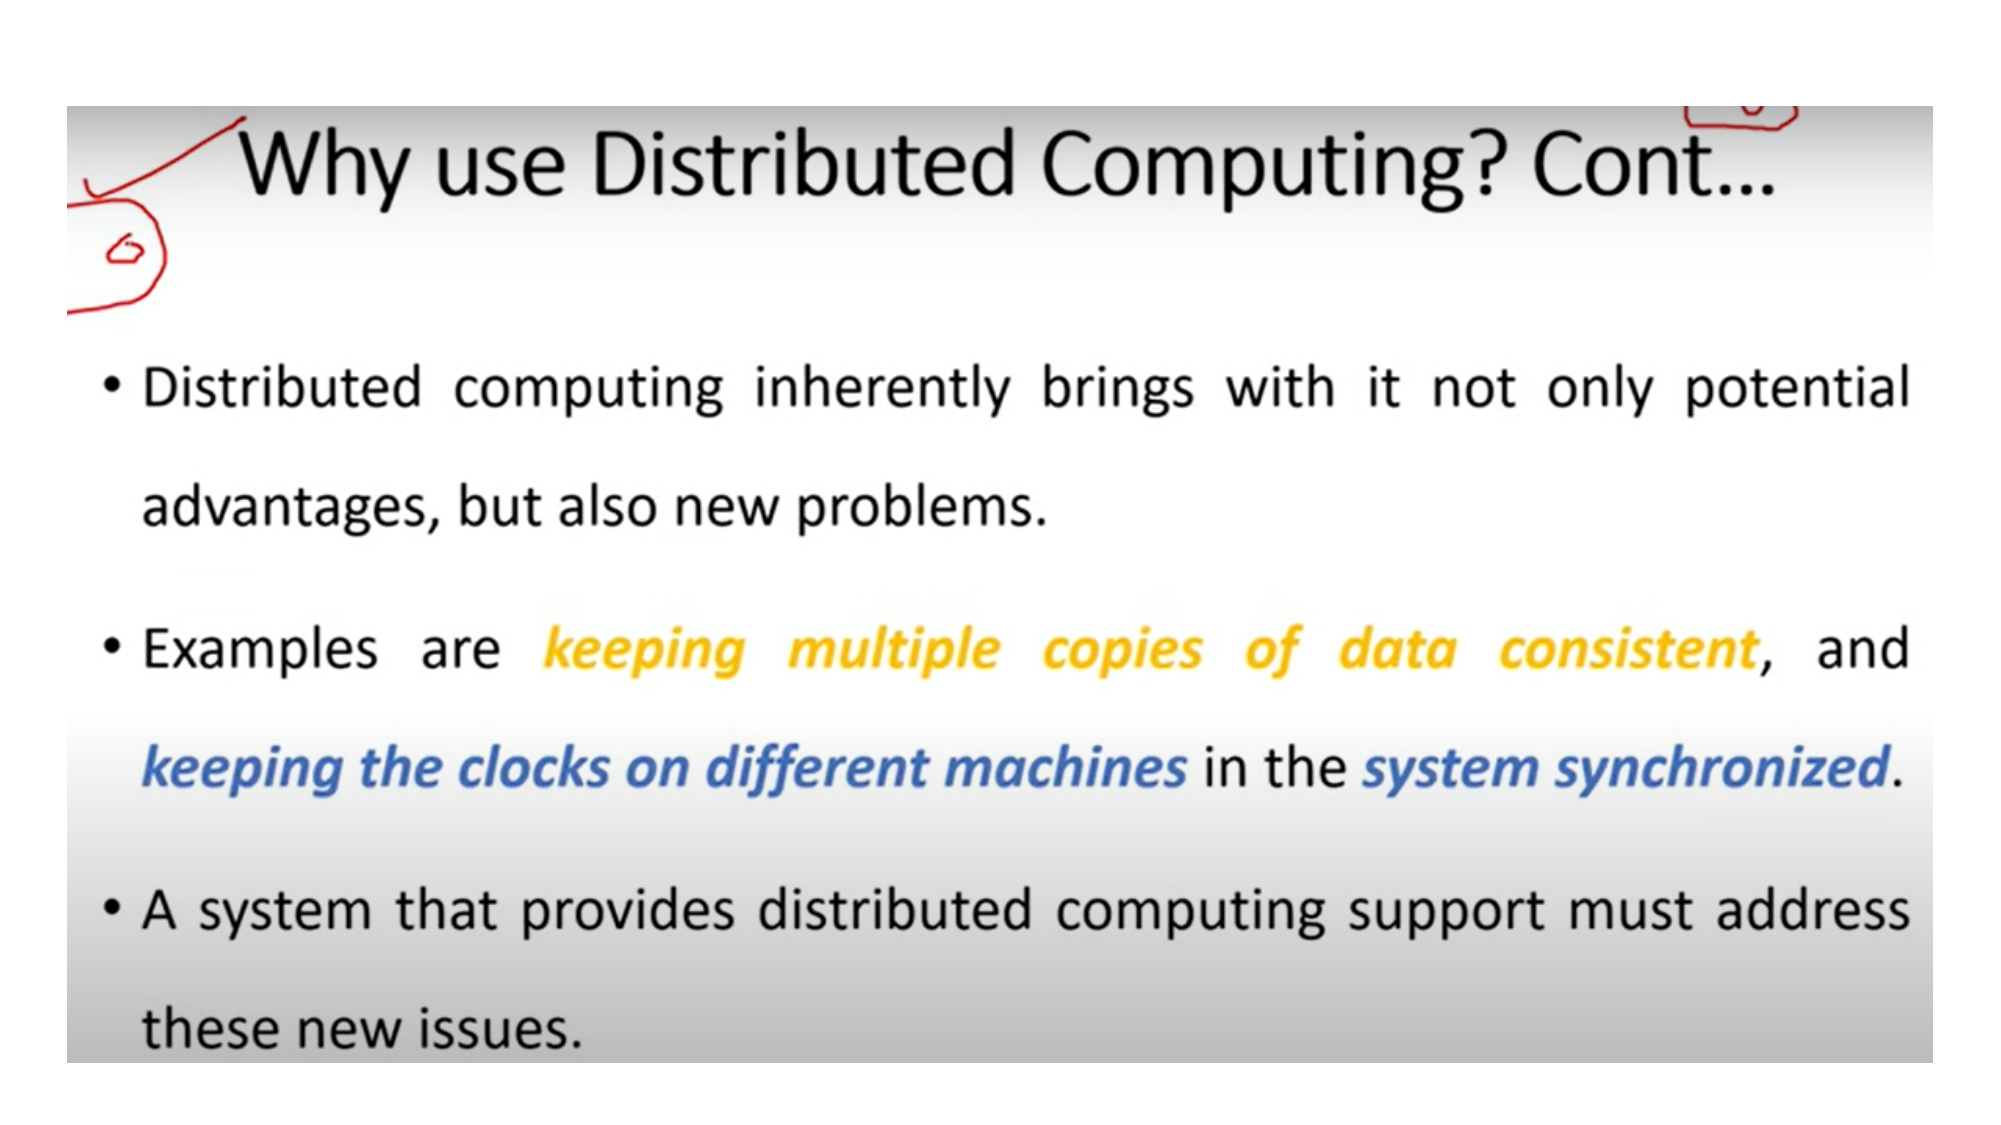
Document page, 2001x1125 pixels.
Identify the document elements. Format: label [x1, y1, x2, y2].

picture [67, 106, 1933, 1063]
